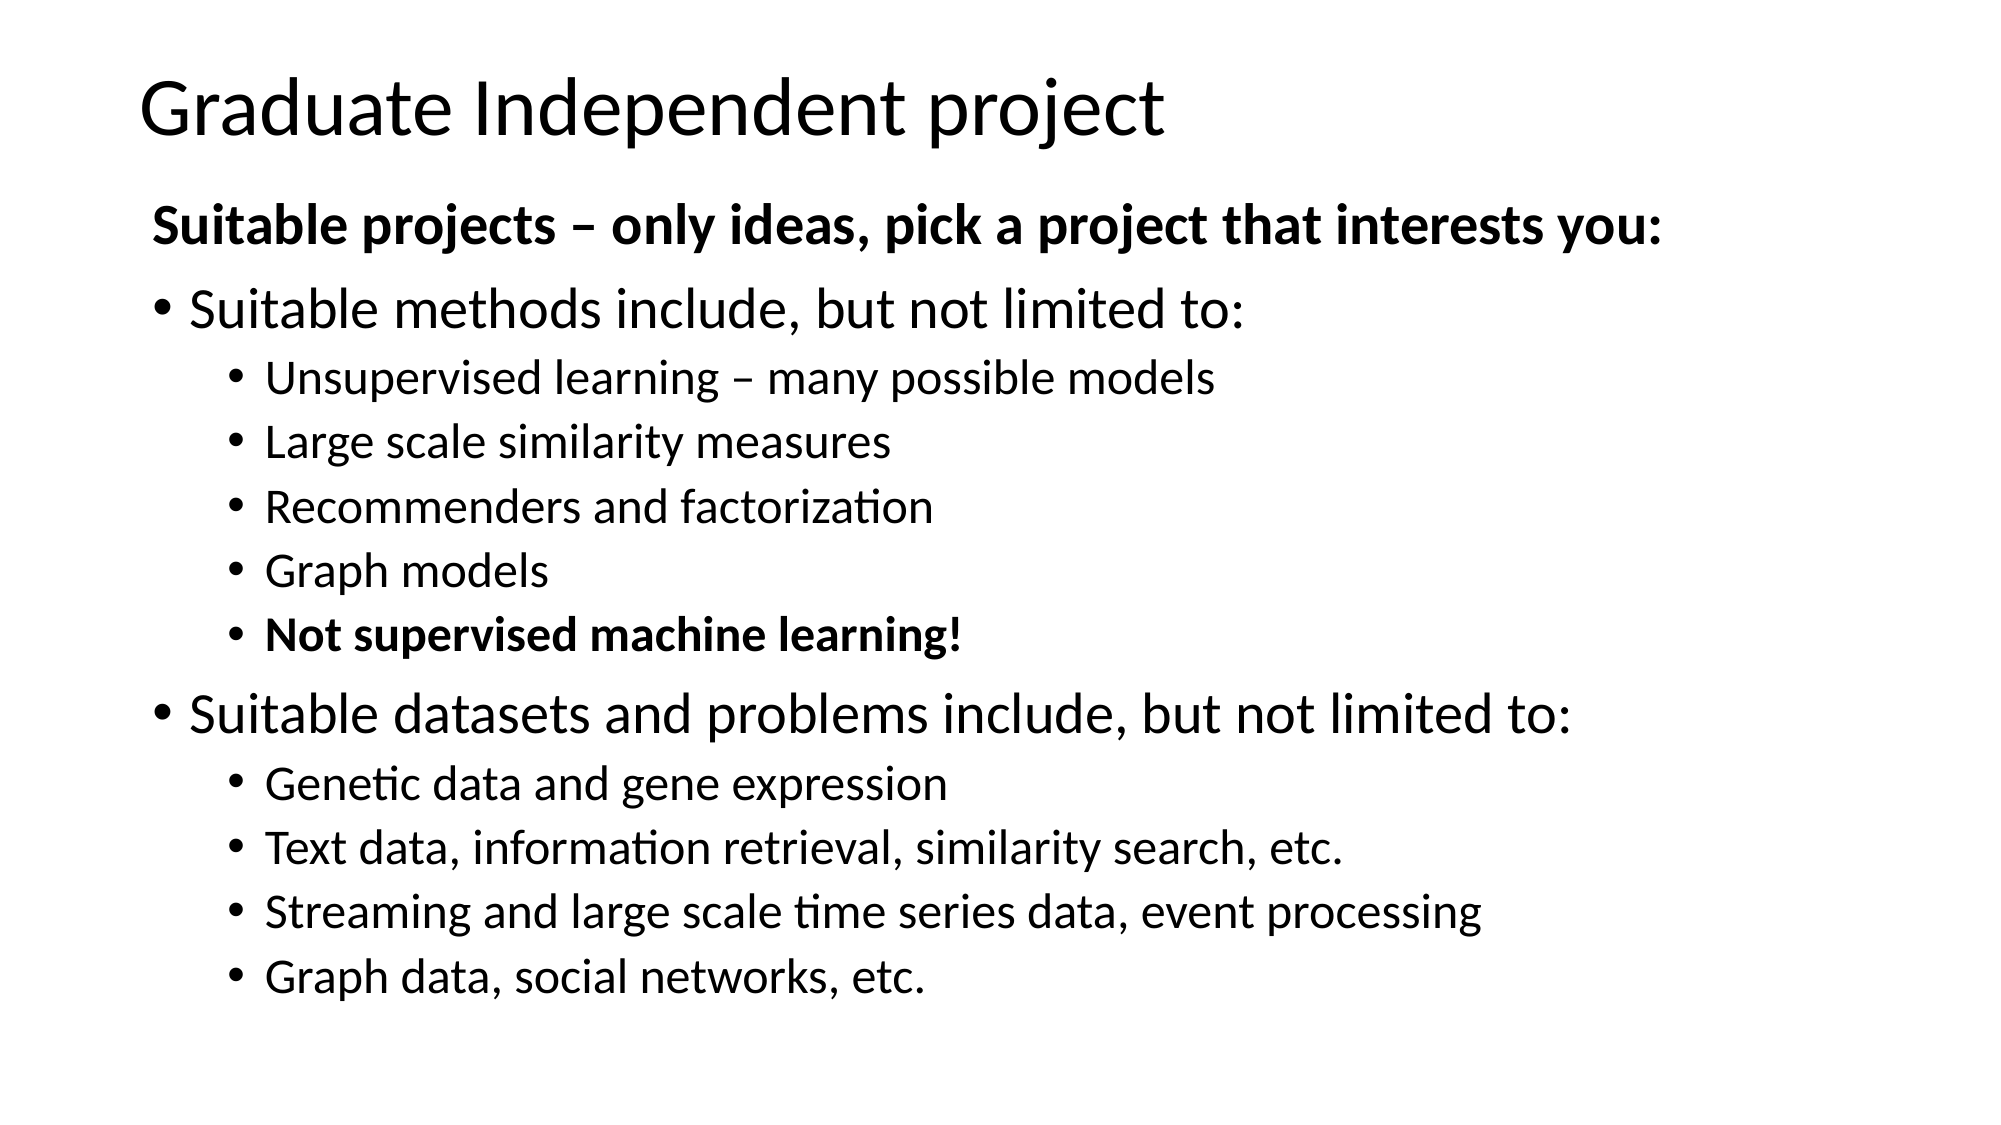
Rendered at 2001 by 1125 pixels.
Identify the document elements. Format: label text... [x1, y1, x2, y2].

title Graduate Independent project [124, 0, 1850, 218]
list Suitable projects – only ideas, pick a project that interests you: Suitable methods include, but not limited to: Unsupervised learning – many possible models Large scale similarity measures Recommenders and factorization Graph models Not supervised machine learning! Suitable datasets and problems include, but not limited to: Genetic data and gene expression Text data, information retrieval, similarity search, etc. Streaming and large scale time series data, event processing Graph data, social networks, etc. [137, 186, 1863, 1066]
